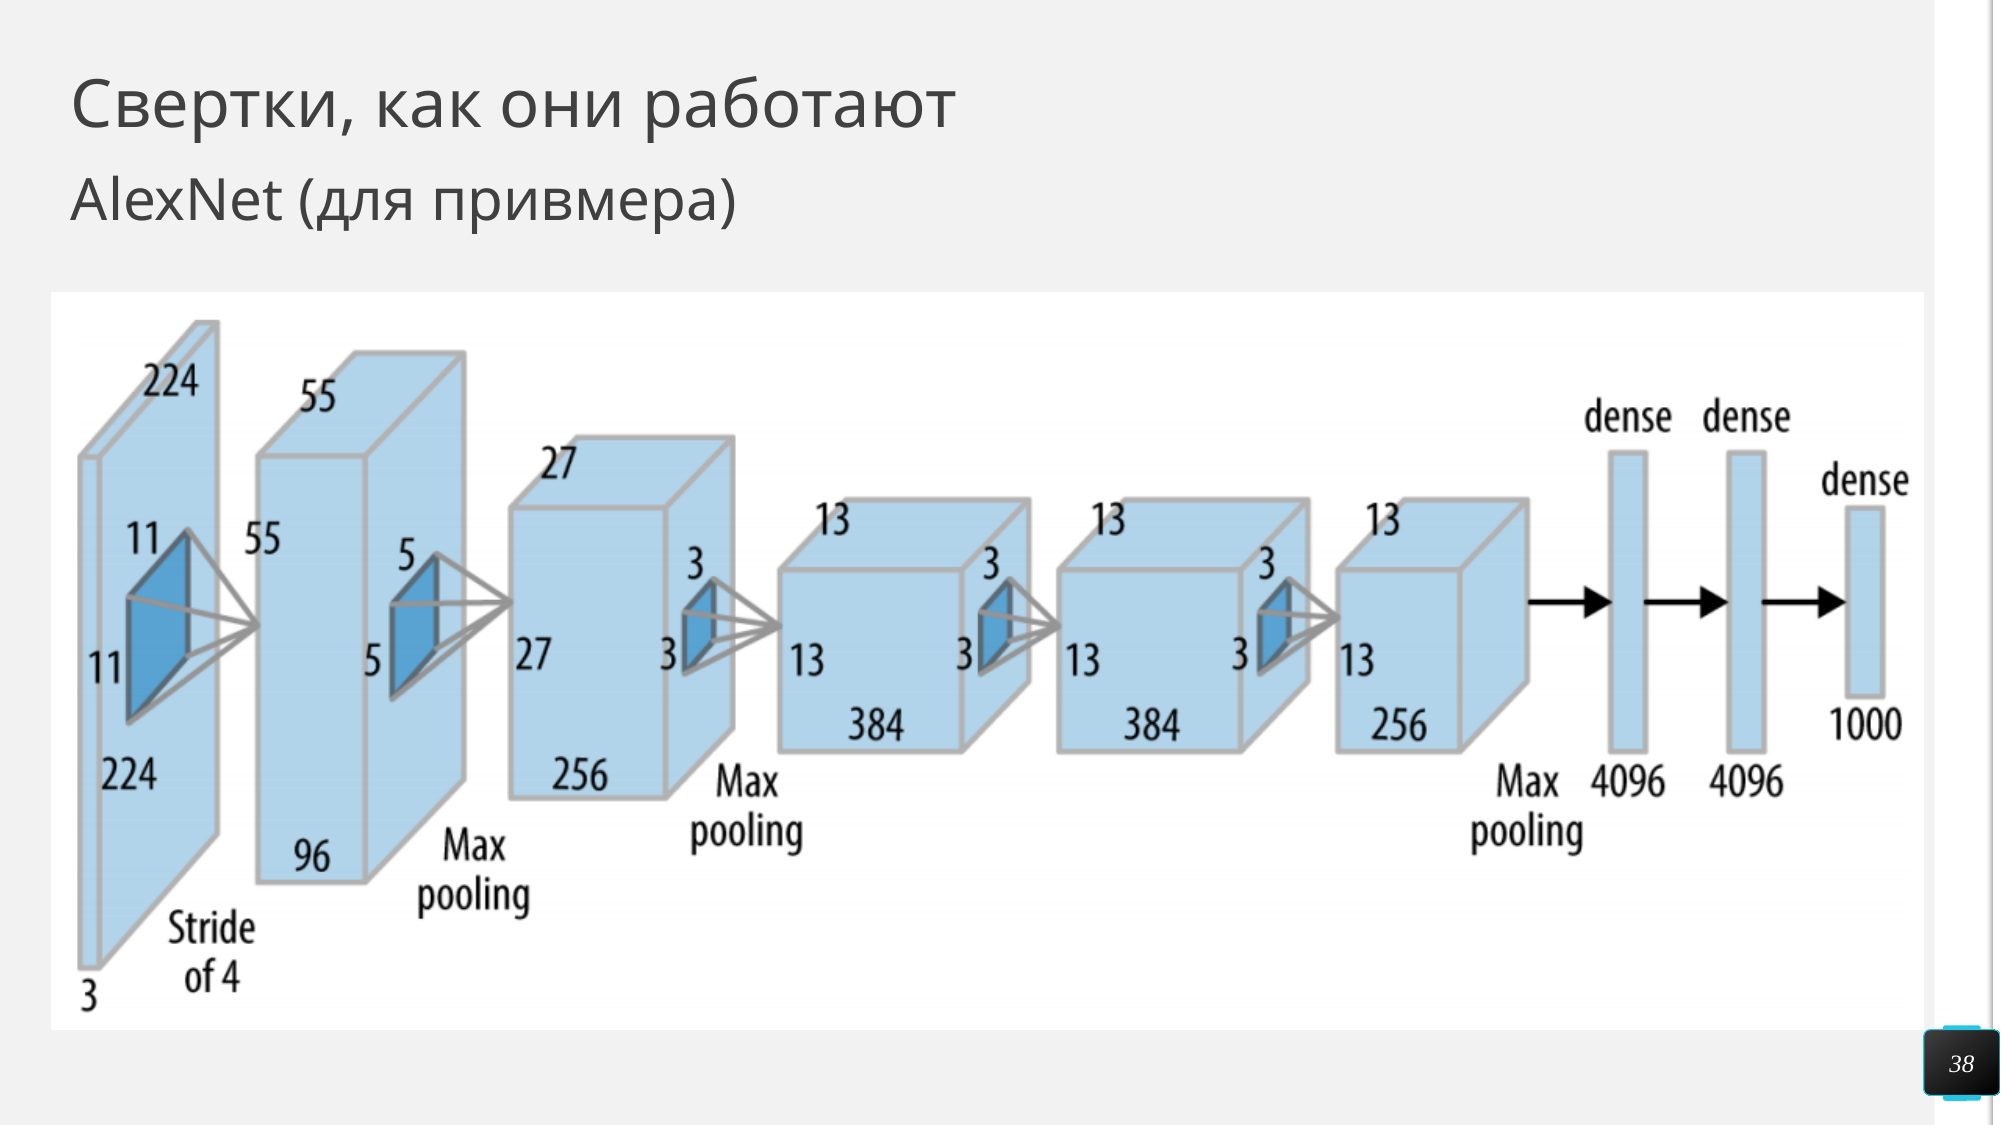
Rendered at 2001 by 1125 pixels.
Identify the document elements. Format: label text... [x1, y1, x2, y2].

list AlexNet (для привмера) [70, 170, 1930, 1016]
title Свертки, как они работают [70, 70, 1930, 142]
slide_number 38 [1923, 1029, 2000, 1096]
picture [51, 292, 1924, 1030]
